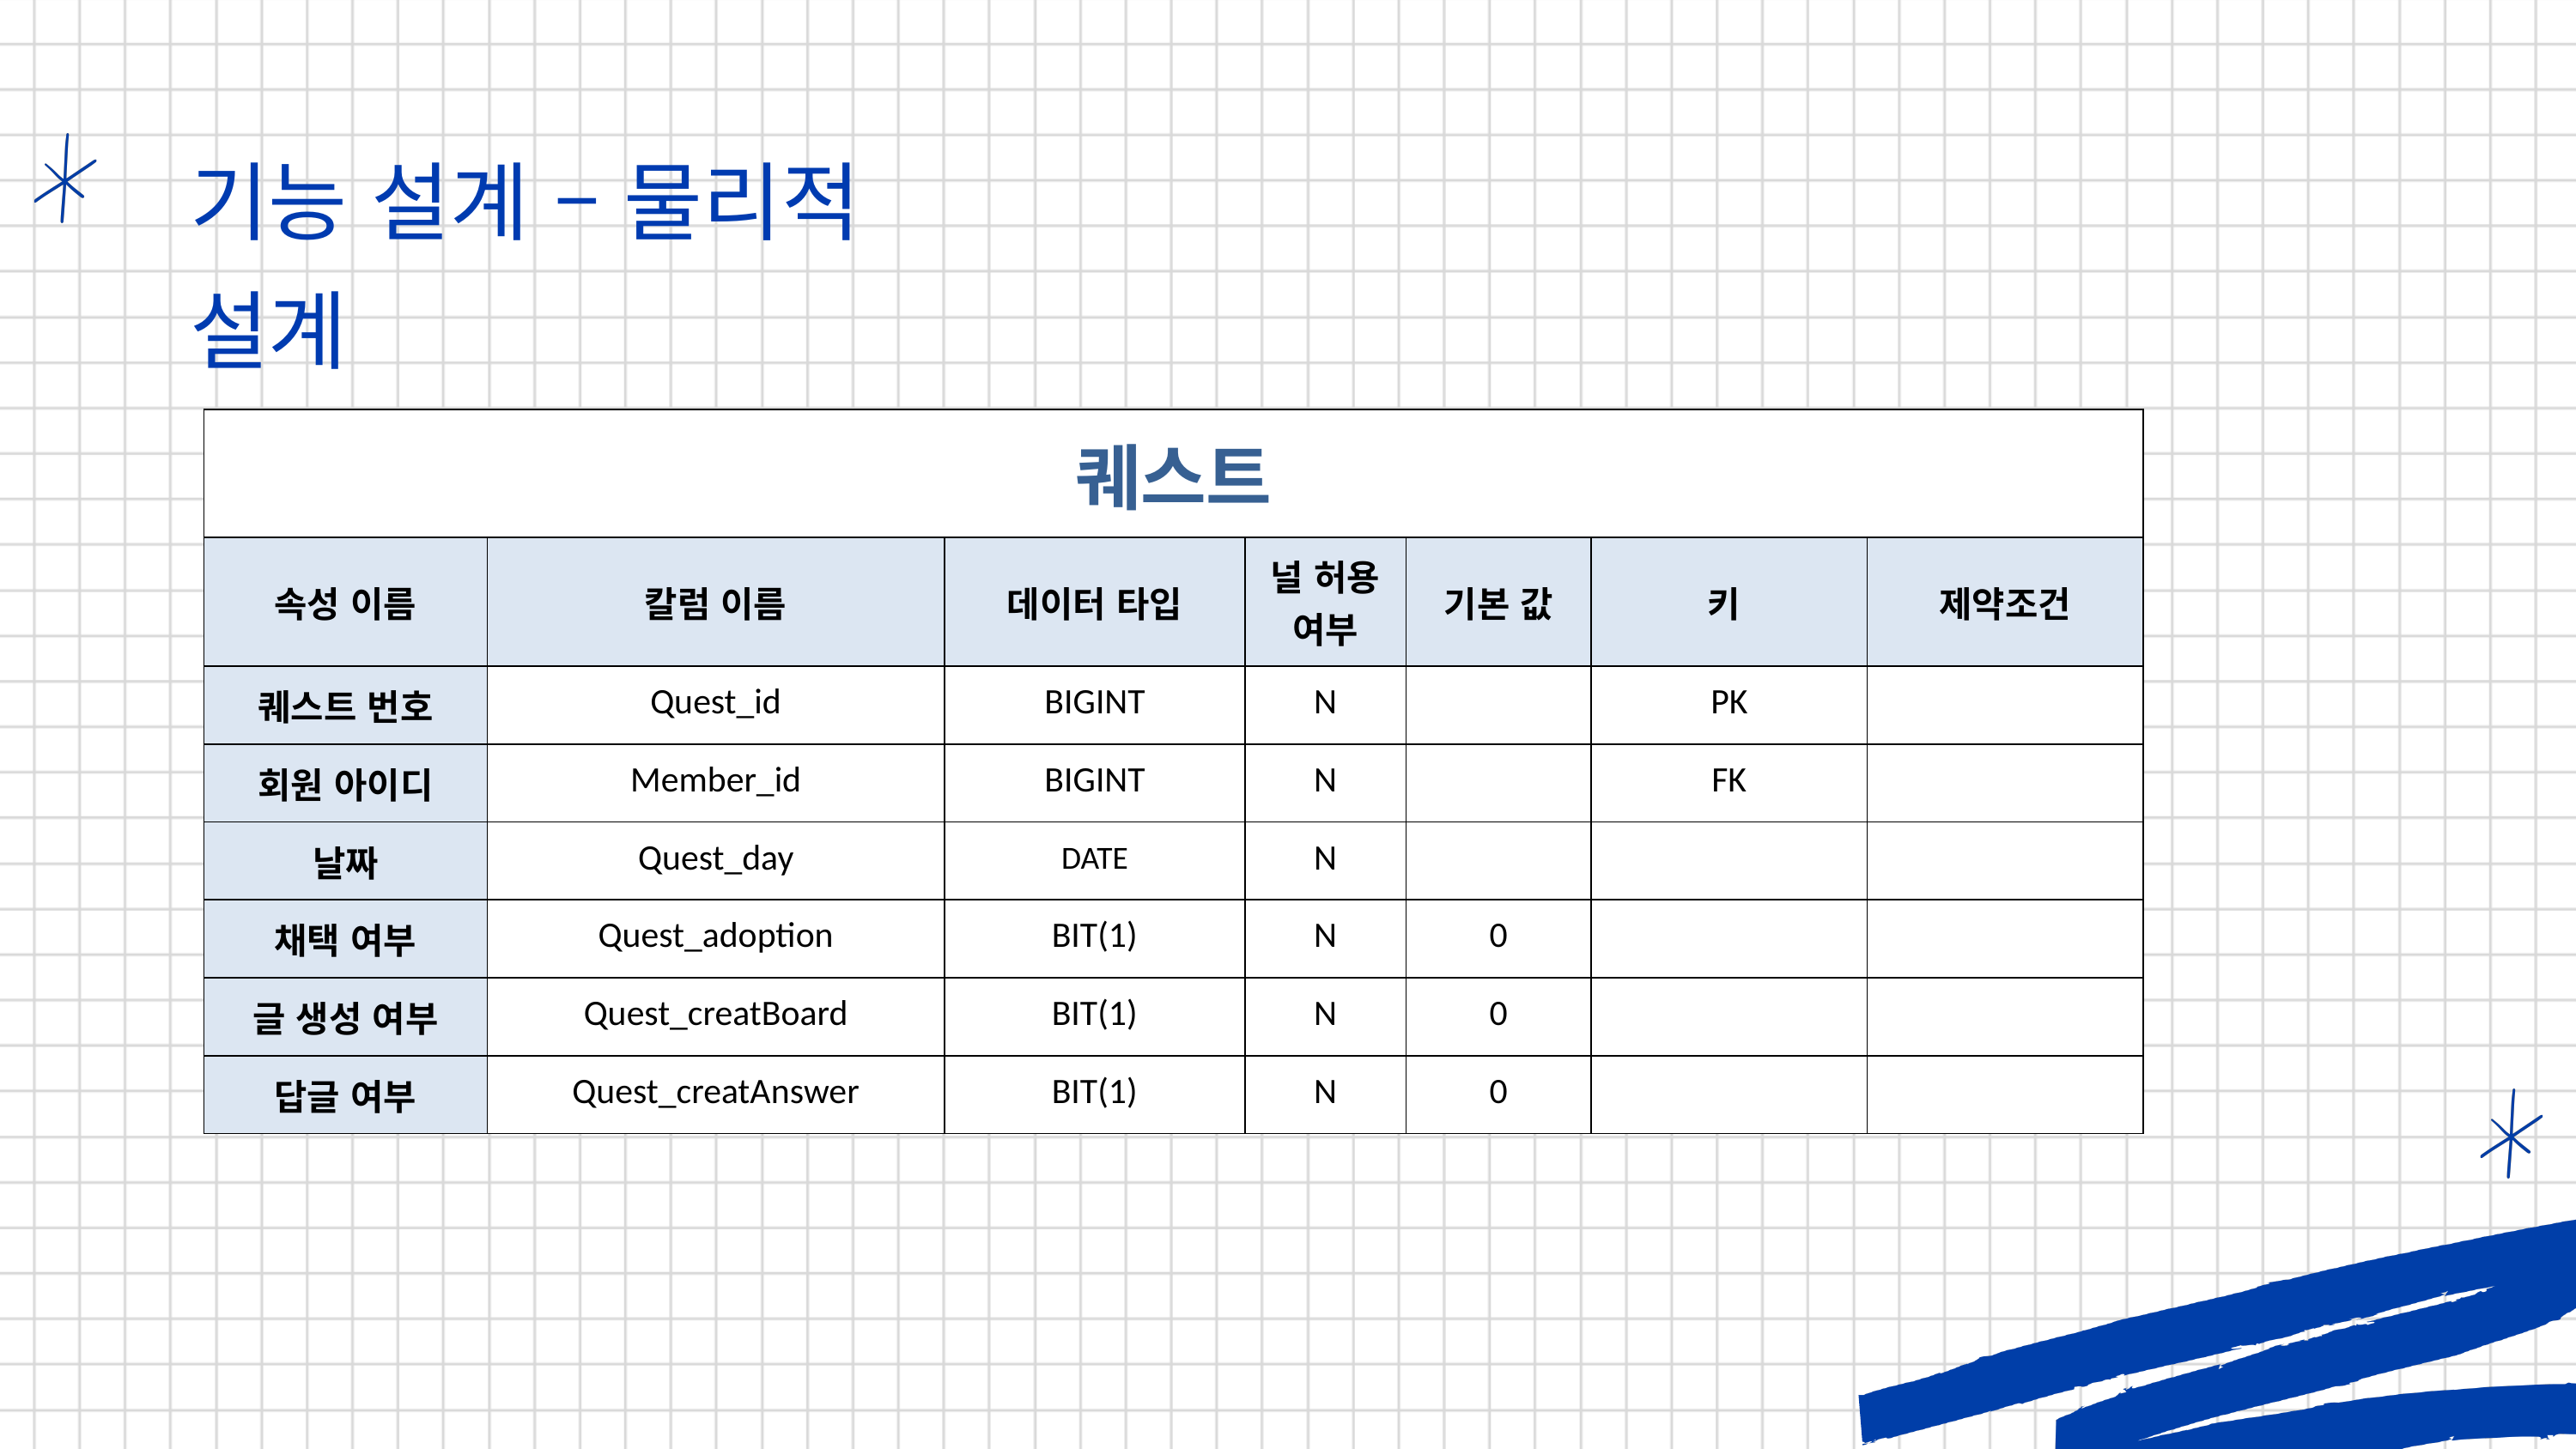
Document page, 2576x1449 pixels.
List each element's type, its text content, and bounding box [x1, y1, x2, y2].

table_cell 답글 여부 [204, 1057, 487, 1133]
table_cell [1592, 1057, 1867, 1133]
table_cell 0 [1406, 979, 1590, 1055]
table_cell Quest_creatAnswer [488, 1057, 944, 1133]
table_cell 기본 값 [1406, 538, 1590, 665]
table_cell N [1246, 979, 1406, 1055]
table_cell Quest_id [488, 667, 944, 743]
table_cell 키 [1592, 538, 1867, 665]
table_cell Member_id [488, 745, 944, 822]
table_cell 날짜 [204, 822, 487, 899]
table_cell N [1246, 900, 1406, 977]
table_cell 널 허용 여부 [1246, 538, 1406, 665]
text_box [1848, 1208, 2576, 1449]
table_cell [1592, 822, 1867, 899]
text_box 기능 설계 – 물리적 설계 [190, 121, 1042, 379]
table_cell N [1246, 745, 1406, 822]
table_cell N [1246, 822, 1406, 899]
table_cell 속성 이름 [204, 538, 487, 665]
text_box [0, 0, 2576, 1449]
text_box [2480, 1088, 2543, 1179]
table_cell BIGINT [945, 745, 1244, 822]
table_cell [1406, 667, 1590, 743]
table_cell [1592, 900, 1867, 977]
table_cell Quest_creatBoard [488, 979, 944, 1055]
table_cell Quest_day [488, 822, 944, 899]
table_cell PK [1592, 667, 1867, 743]
table_cell [1868, 822, 2142, 899]
table_cell 0 [1406, 900, 1590, 977]
table_cell [1868, 1057, 2142, 1133]
table_cell [1868, 979, 2142, 1055]
table_cell 제약조건 [1868, 538, 2142, 665]
table_cell BIT(1) [945, 1057, 1244, 1133]
table_cell [1406, 745, 1590, 822]
table_cell [1868, 745, 2142, 822]
table_cell [1406, 822, 1590, 899]
table_cell BIT(1) [945, 979, 1244, 1055]
table_cell 데이터 타입 [945, 538, 1244, 665]
table_cell DATE [945, 822, 1244, 899]
table_cell [1868, 667, 2142, 743]
table_cell FK [1592, 745, 1867, 822]
table_cell N [1246, 1057, 1406, 1133]
table_cell BIT(1) [945, 900, 1244, 977]
table_cell N [1246, 667, 1406, 743]
table_cell 글 생성 여부 [204, 979, 487, 1055]
table_cell BIGINT [945, 667, 1244, 743]
table_cell 칼럼 이름 [488, 538, 944, 665]
table_cell Quest_adoption [488, 900, 944, 977]
table_cell [1592, 979, 1867, 1055]
table_cell 퀘스트 번호 [204, 667, 487, 743]
table_cell [1868, 900, 2142, 977]
table_cell 0 [1406, 1057, 1590, 1133]
text_box [33, 133, 97, 223]
table_header 퀘스트 [204, 410, 2142, 537]
table_cell 채택 여부 [204, 900, 487, 977]
table_cell 회원 아이디 [204, 745, 487, 822]
